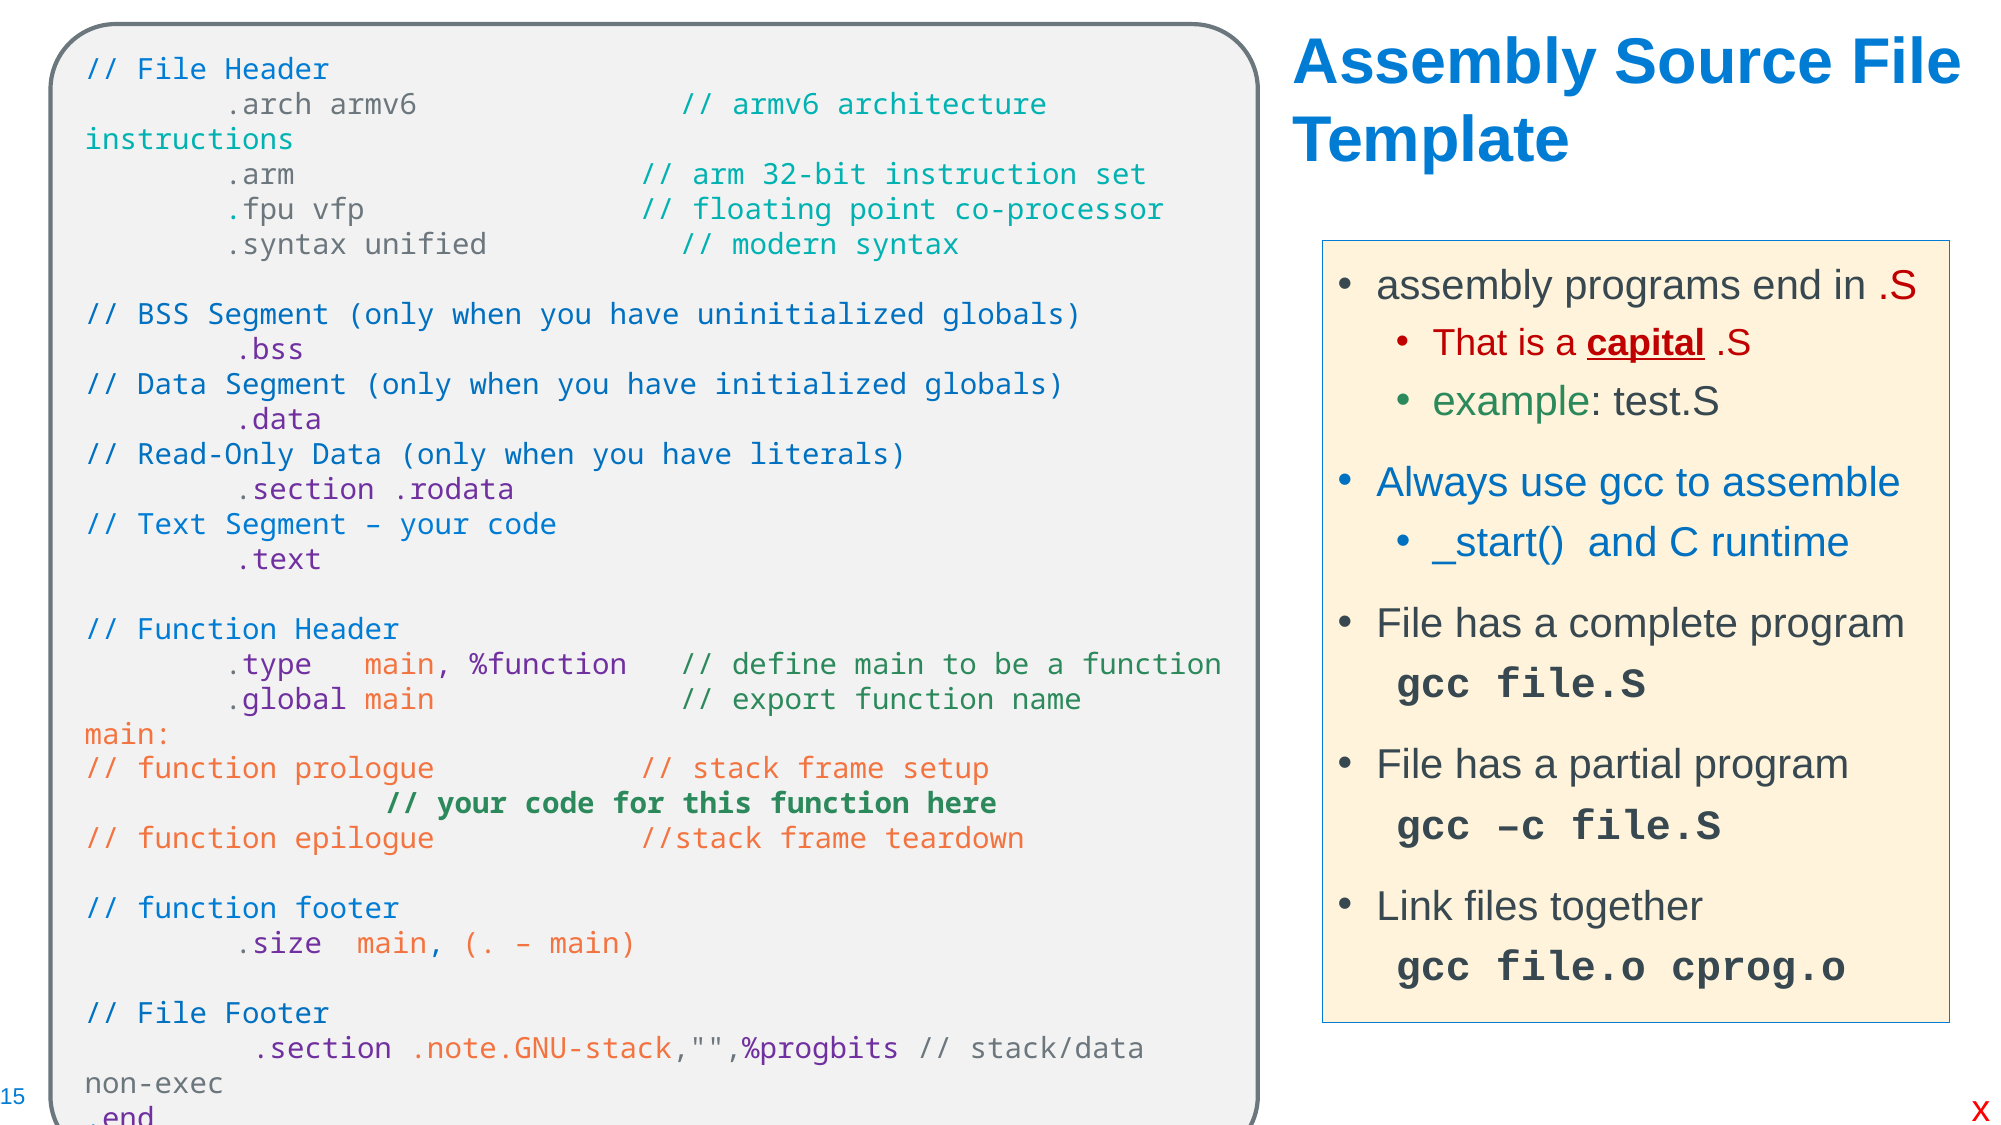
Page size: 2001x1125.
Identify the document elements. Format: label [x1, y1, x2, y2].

text_box [1956, 1076, 2000, 1125]
title [1277, 102, 1995, 182]
text_box [50, 24, 1258, 1125]
list [1322, 240, 1950, 1023]
